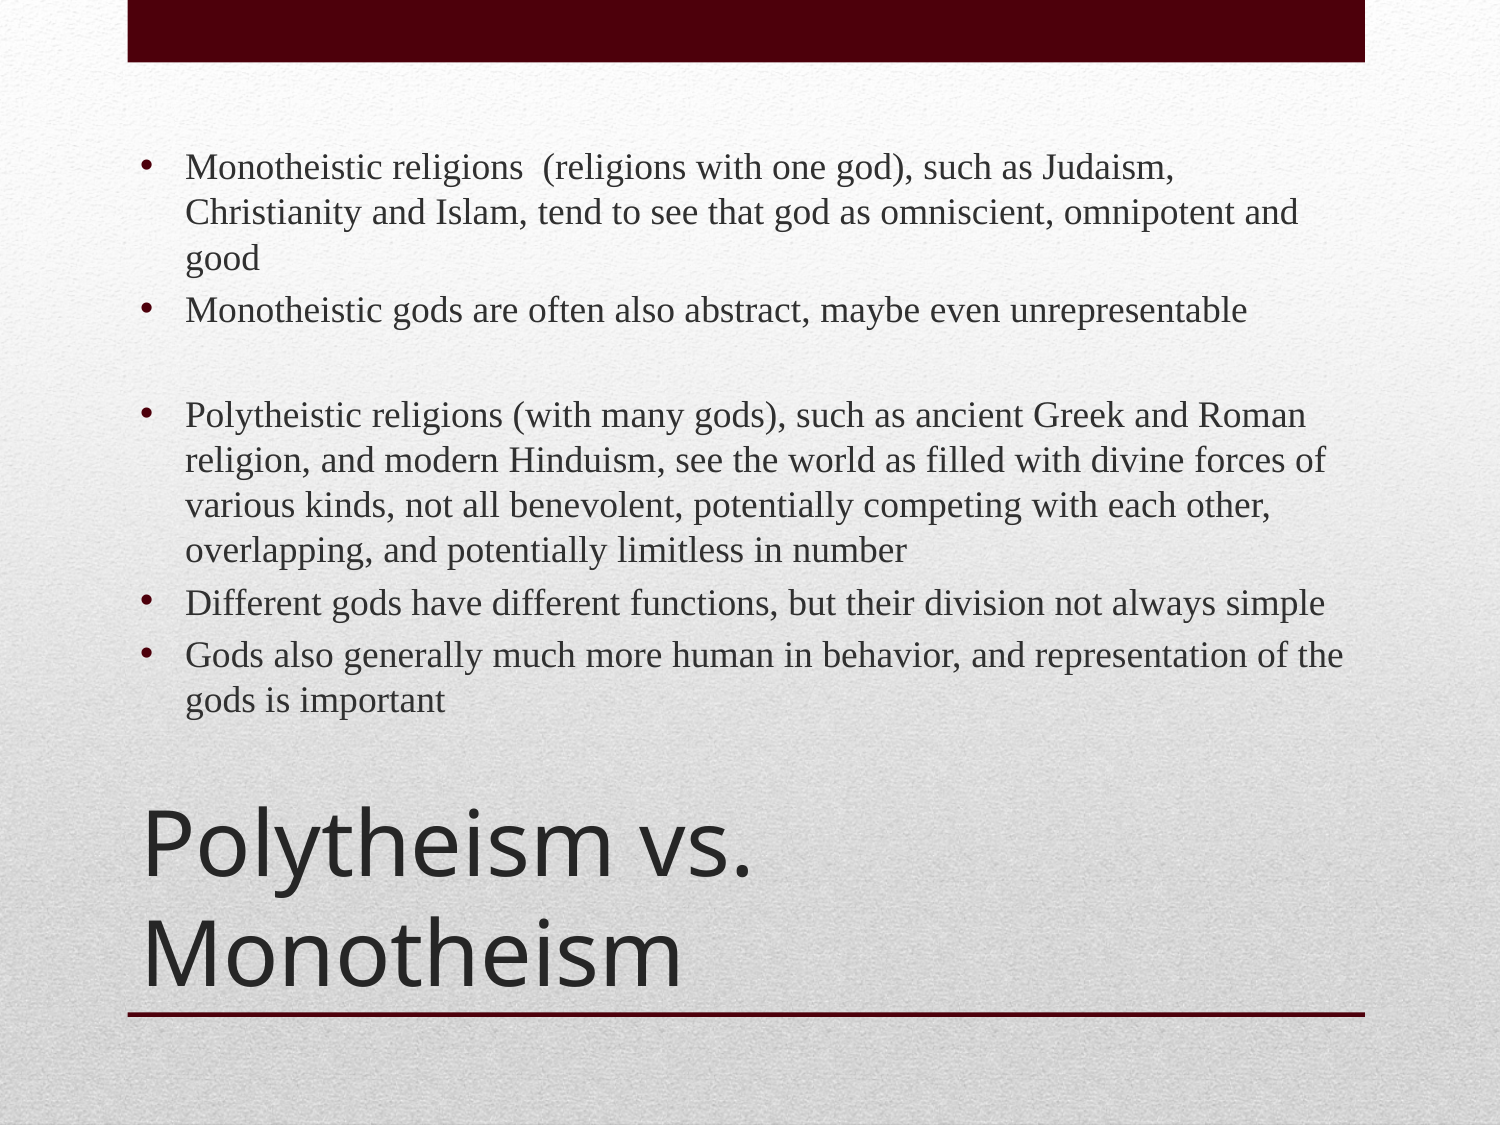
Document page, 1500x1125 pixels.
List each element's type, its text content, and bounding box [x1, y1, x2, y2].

title Polytheism vs. Monotheism [125, 750, 1238, 1013]
list Monotheistic religions (religions with one god), such as Judaism, Christianity and Islam, tend to see that god as omniscient, omnipotent and good Monotheistic gods are often also abstract, maybe even unrepresentable Polytheistic religions (with many gods), such as ancient Greek and Roman religion, and modern Hinduism, see the world as filled with divine forces of various kinds, not all benevolent, potentially competing with each other, overlapping, and potentially limitless in number Different gods have different functions, but their division not always simple Gods also generally much more human in behavior, and representation of the gods is important [125, 112, 1363, 750]
